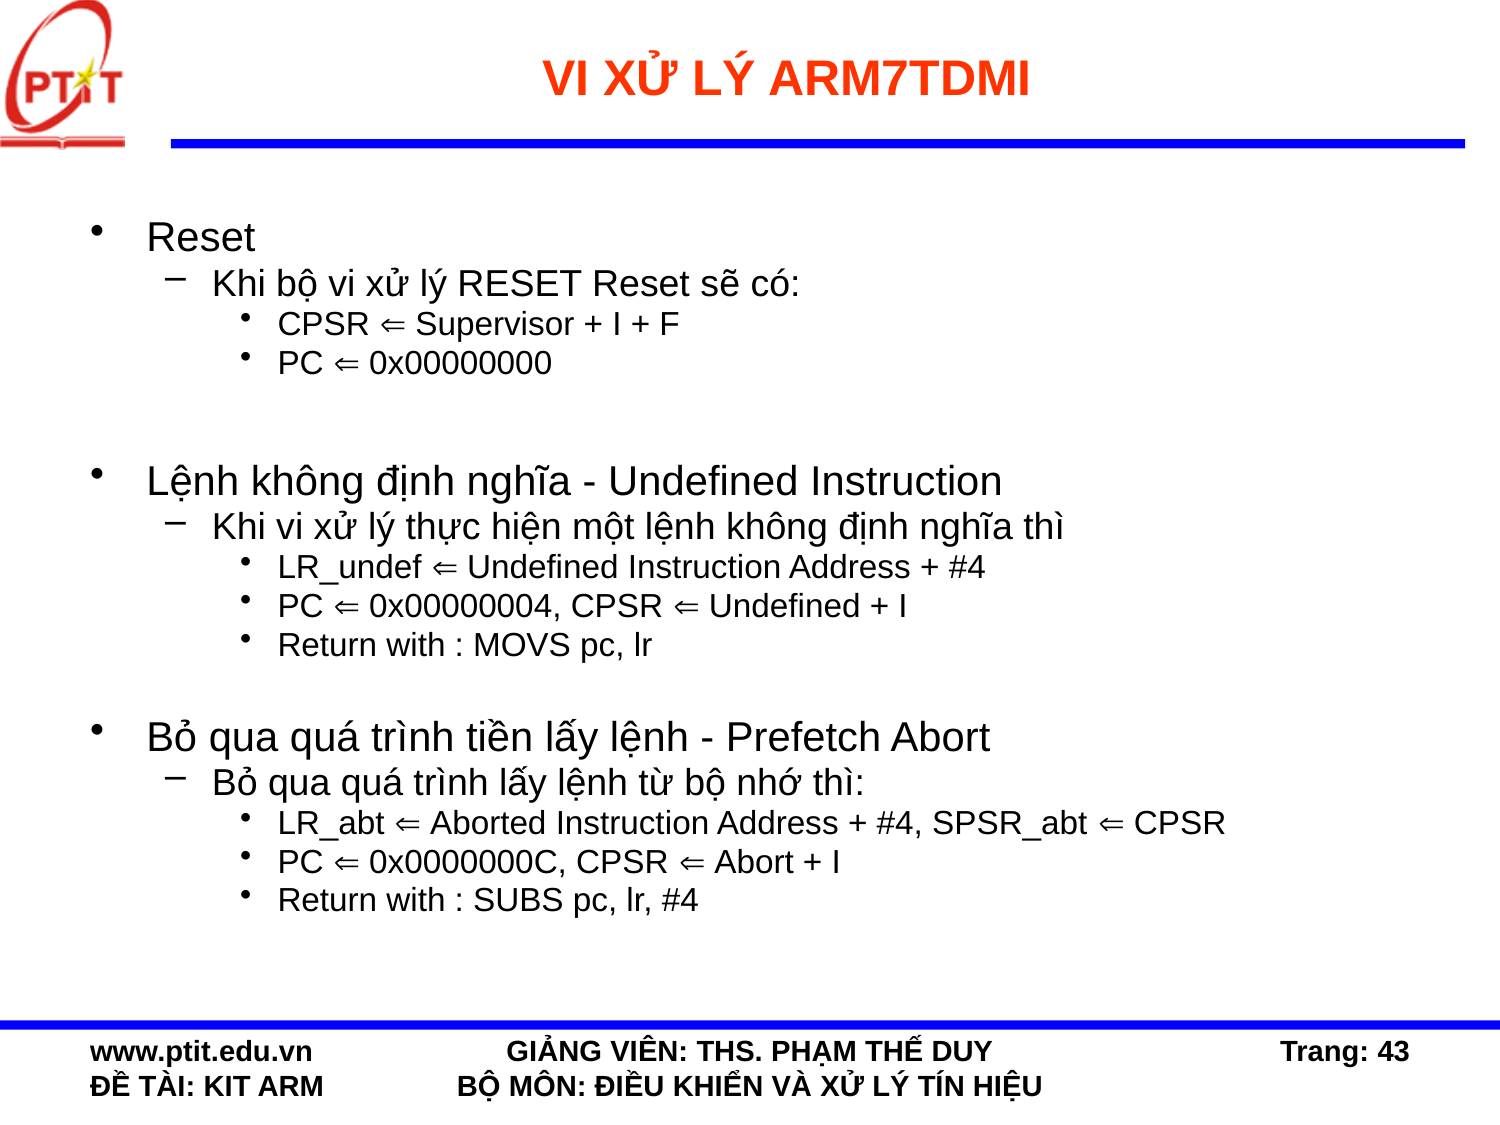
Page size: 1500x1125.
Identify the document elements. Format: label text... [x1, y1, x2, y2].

footer GIẢNG VIÊN: THS. PHẠM THẾ DUY BỘ MÔN: ĐIỀU KHIỂN VÀ XỬ LÝ TÍN HIỆU [387, 1024, 1074, 1103]
slide_number www.ptit.edu.vn ĐỀ TÀI: KIT ARM [74, 1024, 387, 1103]
slide_number Trang: 43 [1074, 1024, 1426, 1103]
list Reset Khi bộ vi xử lý RESET Reset sẽ có: CPSR  Supervisor + I + F PC  0x00000000 Lệnh không định nghĩa - Undefined Instruction Khi vi xử lý thực hiện một lệnh không định nghĩa thì LR_undef  Undefined Instruction Address + #4 PC  0x00000004, CPSR  Undefined + I Return with : MOVS pc, lr Bỏ qua quá trình tiền lấy lệnh - Prefetch Abort Bỏ qua quá trình lấy lệnh từ bộ nhớ thì: LR_abt  Aborted Instruction Address + #4, SPSR_abt  CPSR PC  0x0000000C, CPSR  Abort + I Return with : SUBS pc, lr, #4 [74, 212, 1451, 988]
title VI XỬ LÝ ARM7TDMI [112, 37, 1463, 118]
picture [0, 0, 125, 150]
